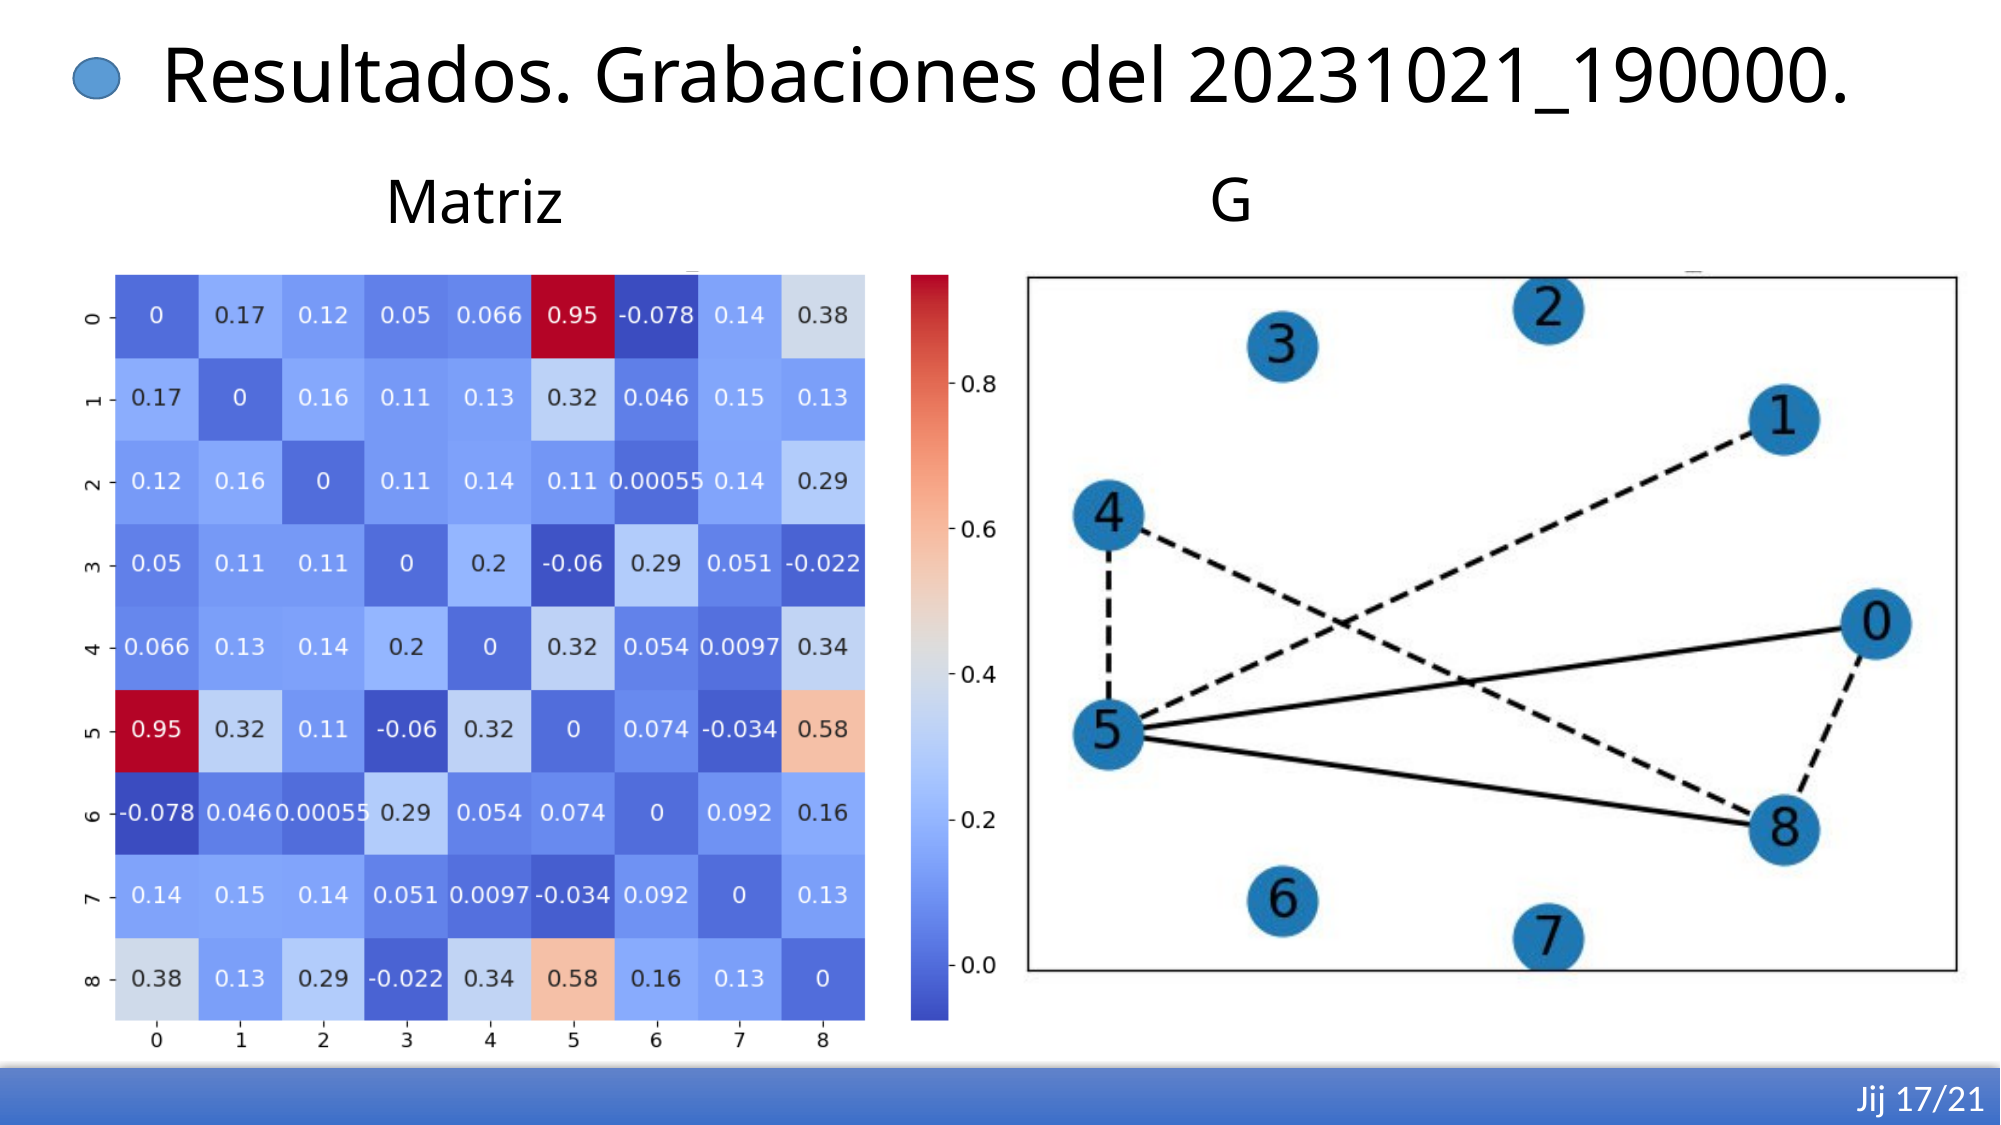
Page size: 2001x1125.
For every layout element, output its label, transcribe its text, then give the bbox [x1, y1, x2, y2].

text_box [72, 57, 121, 100]
picture [1009, 271, 1973, 989]
title Resultados. Grabaciones del 20231021_190000. [146, 2, 1872, 155]
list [73, 271, 1009, 1063]
text_box Jij 17/21 [0, 1067, 2000, 1125]
